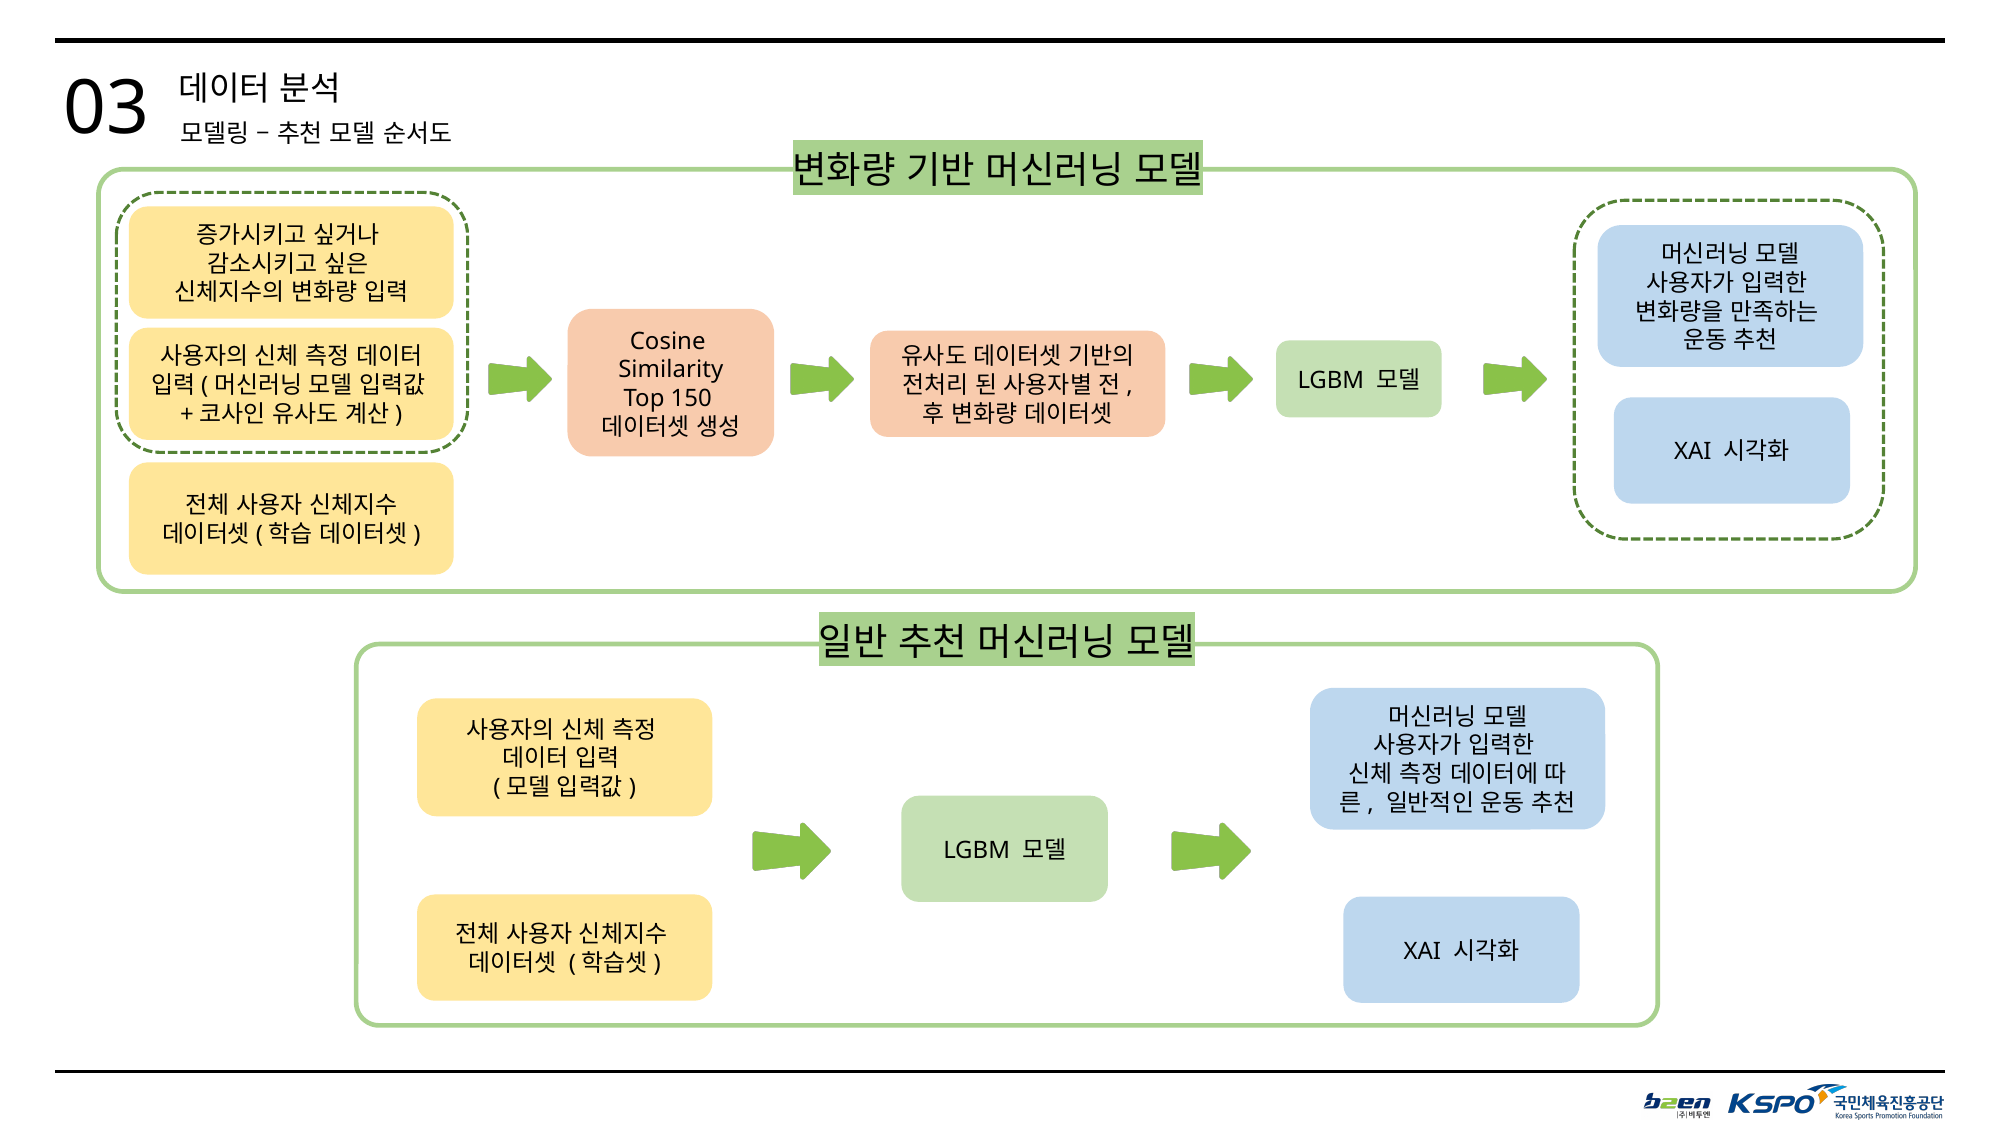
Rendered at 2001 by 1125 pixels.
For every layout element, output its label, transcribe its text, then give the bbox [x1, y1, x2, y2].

picture [747, 806, 836, 896]
text_box XAI 시각화 [1342, 895, 1581, 1004]
text_box 03 [48, 51, 215, 156]
text_box 변화량 기반 머신러닝 모델 [678, 138, 1318, 199]
text_box 머신러닝 모델 사용자가 입력한 신체 측정 데이터에 따른, 일반적인 운동 추천 [1308, 686, 1607, 831]
text_box 사용자의 신체 측정 데이터 입력 (모델 입력값) [416, 697, 714, 818]
picture [1166, 806, 1256, 896]
text_box LGBM 모델 [900, 794, 1110, 903]
text_box Cosine Similarity Top 150 데이터셋 생성 [566, 307, 776, 458]
text_box [97, 168, 1917, 593]
picture [1185, 343, 1257, 415]
text_box 전체 사용자 신체지수 데이터셋 (학습셋) [416, 893, 714, 1002]
text_box 유사도 데이터셋 기반의 전처리 된 사용자별 전, 후 변화량 데이터셋 [869, 329, 1167, 438]
text_box 데이터 분석 [164, 59, 568, 115]
picture [1479, 343, 1551, 415]
text_box LGBM 모델 [1275, 339, 1443, 419]
text_box [355, 643, 1659, 1027]
text_box 전체 사용자 신체지수 데이터셋(학습 데이터셋) [127, 461, 455, 576]
picture [786, 343, 858, 415]
picture [1728, 1084, 1944, 1120]
text_box [1573, 199, 1885, 541]
picture [1641, 1091, 1713, 1120]
text_box 일반 추천 머신러닝 모델 [687, 610, 1327, 671]
text_box [115, 191, 469, 454]
picture [484, 343, 556, 415]
text_box 모델링 – 추천 모델 순서도 [165, 110, 570, 155]
